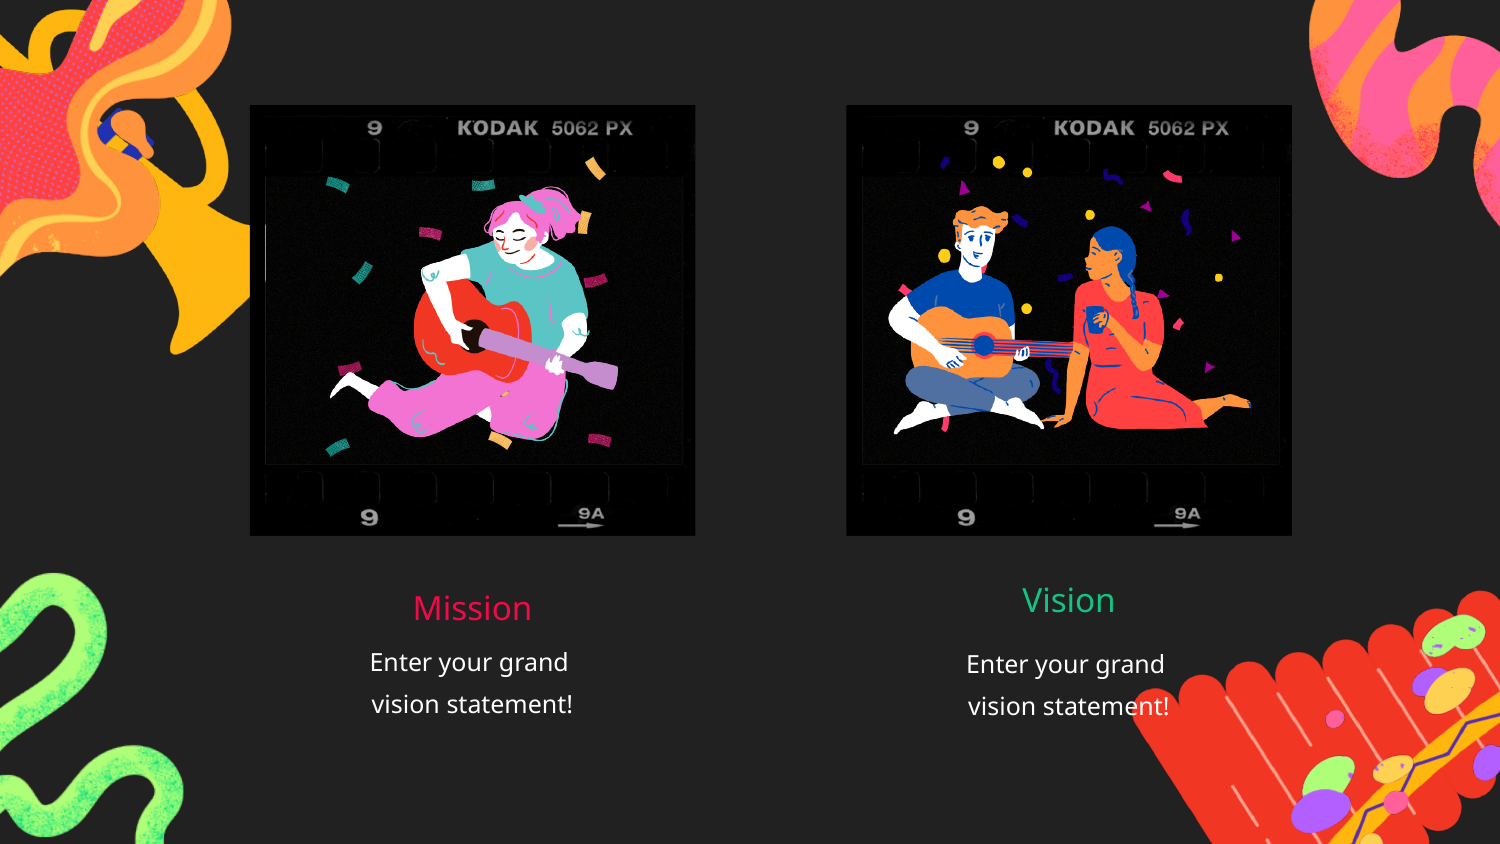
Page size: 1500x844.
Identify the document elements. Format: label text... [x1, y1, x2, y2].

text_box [249, 104, 696, 536]
text_box Mission [284, 578, 661, 627]
picture [0, 0, 249, 375]
text_box Enter your grand vision statement! [249, 634, 696, 719]
text_box Vision [881, 571, 1258, 620]
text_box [846, 104, 1292, 536]
picture [325, 155, 619, 457]
picture [0, 392, 187, 844]
text_box Enter your grand vision statement! [846, 637, 1286, 721]
picture [886, 155, 1252, 436]
picture [1110, 495, 1500, 844]
picture [1308, 0, 1500, 295]
